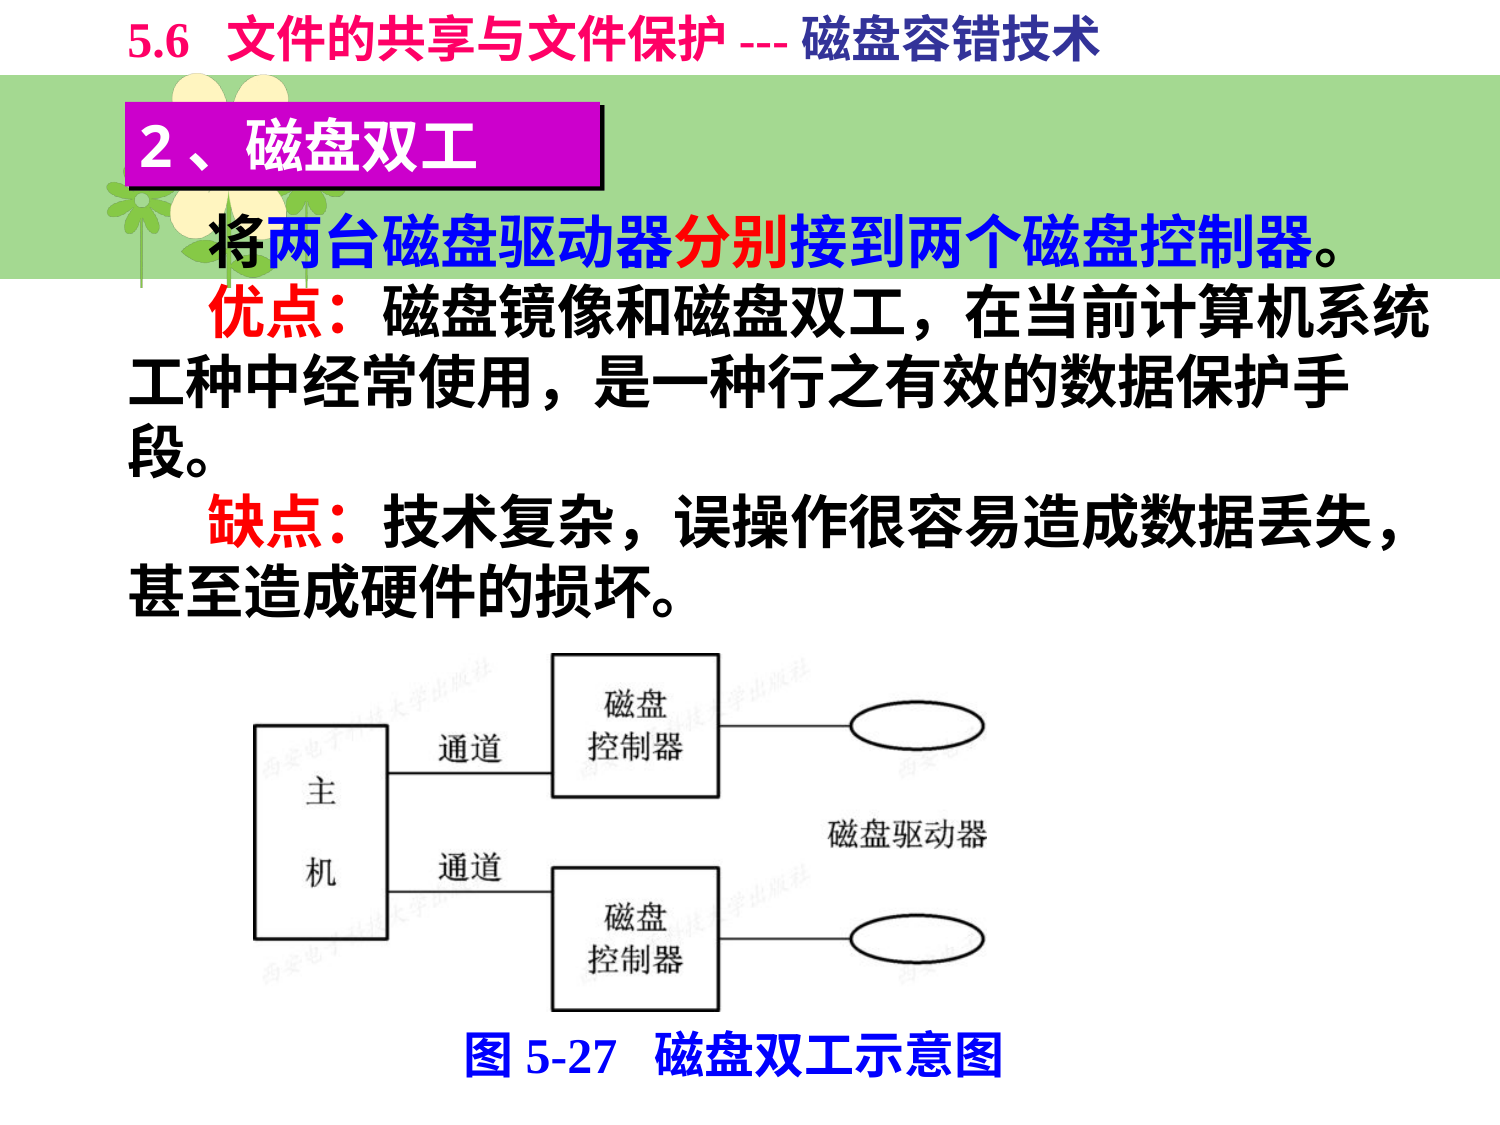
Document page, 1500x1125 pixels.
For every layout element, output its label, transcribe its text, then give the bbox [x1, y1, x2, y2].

picture [0, 0, 1500, 288]
text_box 将两台磁盘驱动器分别接到两个磁盘控制器。 优点：磁盘镜像和磁盘双工，在当前计算机系统工种中经常使用，是一种行之有效的数据保护手段。 缺点：技术复杂，误操作很容易造成数据丢失，甚至造成硬件的损坏。 [112, 160, 1463, 670]
text_box 5.6 文件的共享与文件保护---磁盘容错技术 [112, 0, 1500, 75]
picture [253, 653, 987, 1012]
text_box 图5-27 磁盘双工示意图 [448, 1015, 1246, 1094]
text_box 2、磁盘双工 [125, 101, 600, 187]
